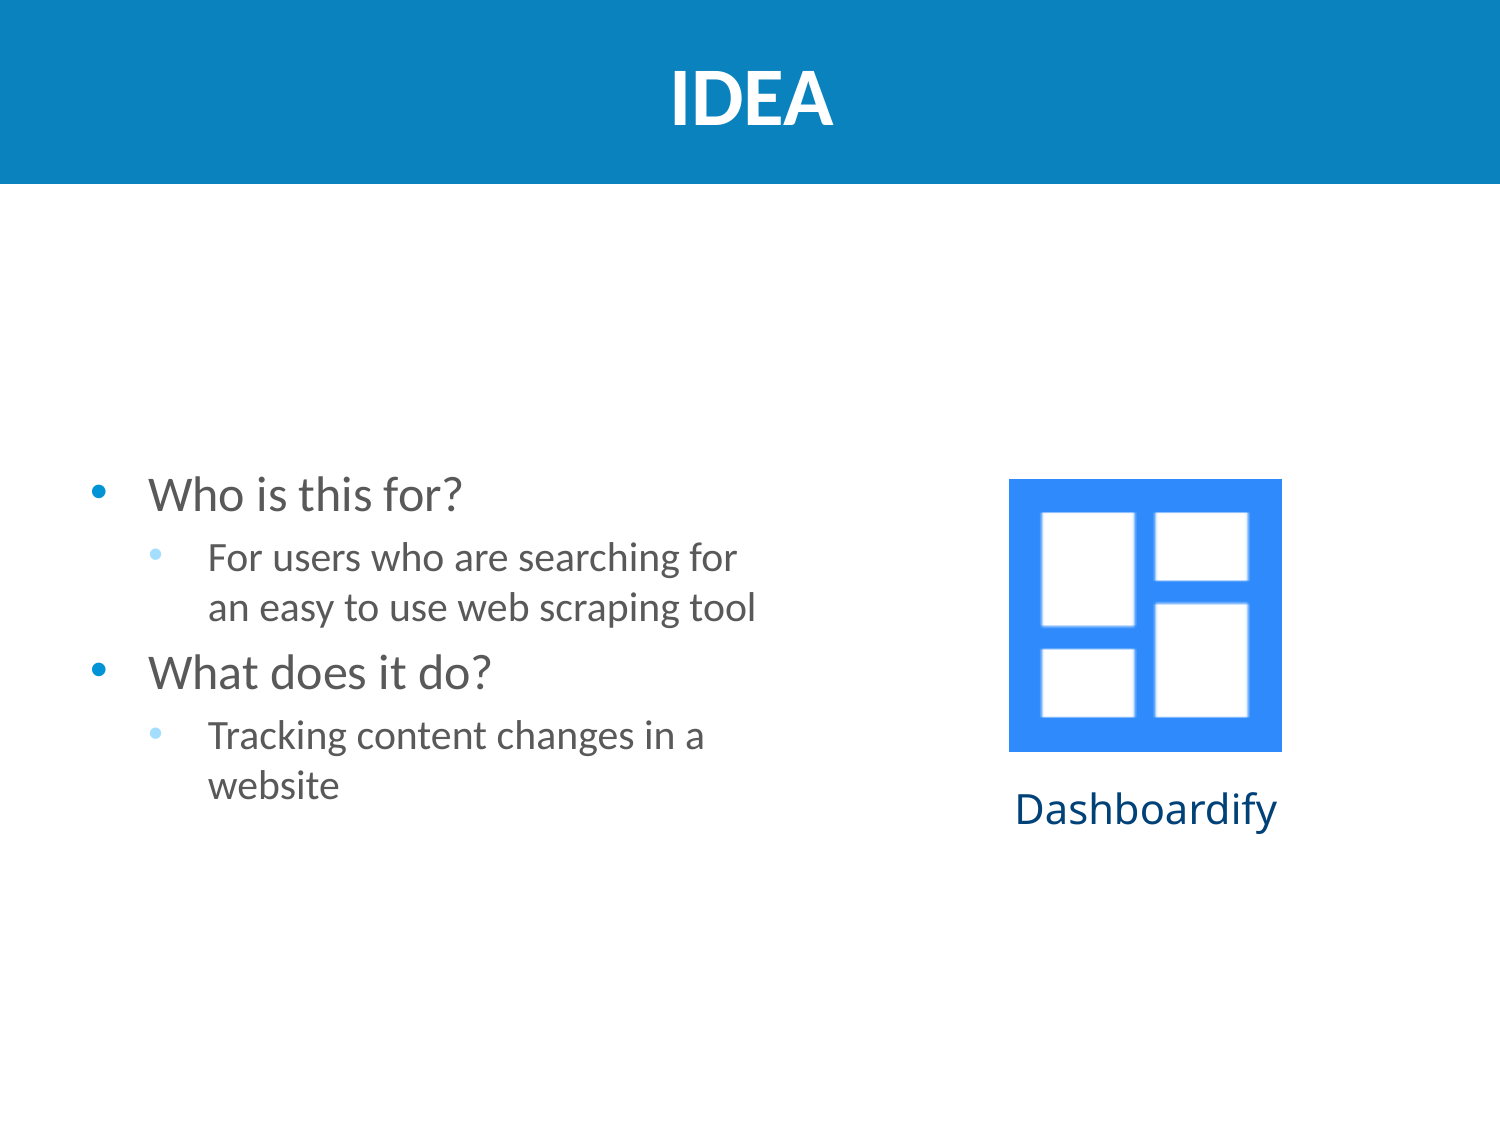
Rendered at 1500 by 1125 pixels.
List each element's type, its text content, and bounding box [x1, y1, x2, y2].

picture [0, 185, 1500, 1125]
list Who is this for? For users who are searching for an easy to use web scraping tool What does it do? Tracking content changes in a website [75, 243, 798, 1059]
text_box Dashboardify [992, 775, 1300, 840]
title IDEA [76, 9, 1427, 175]
